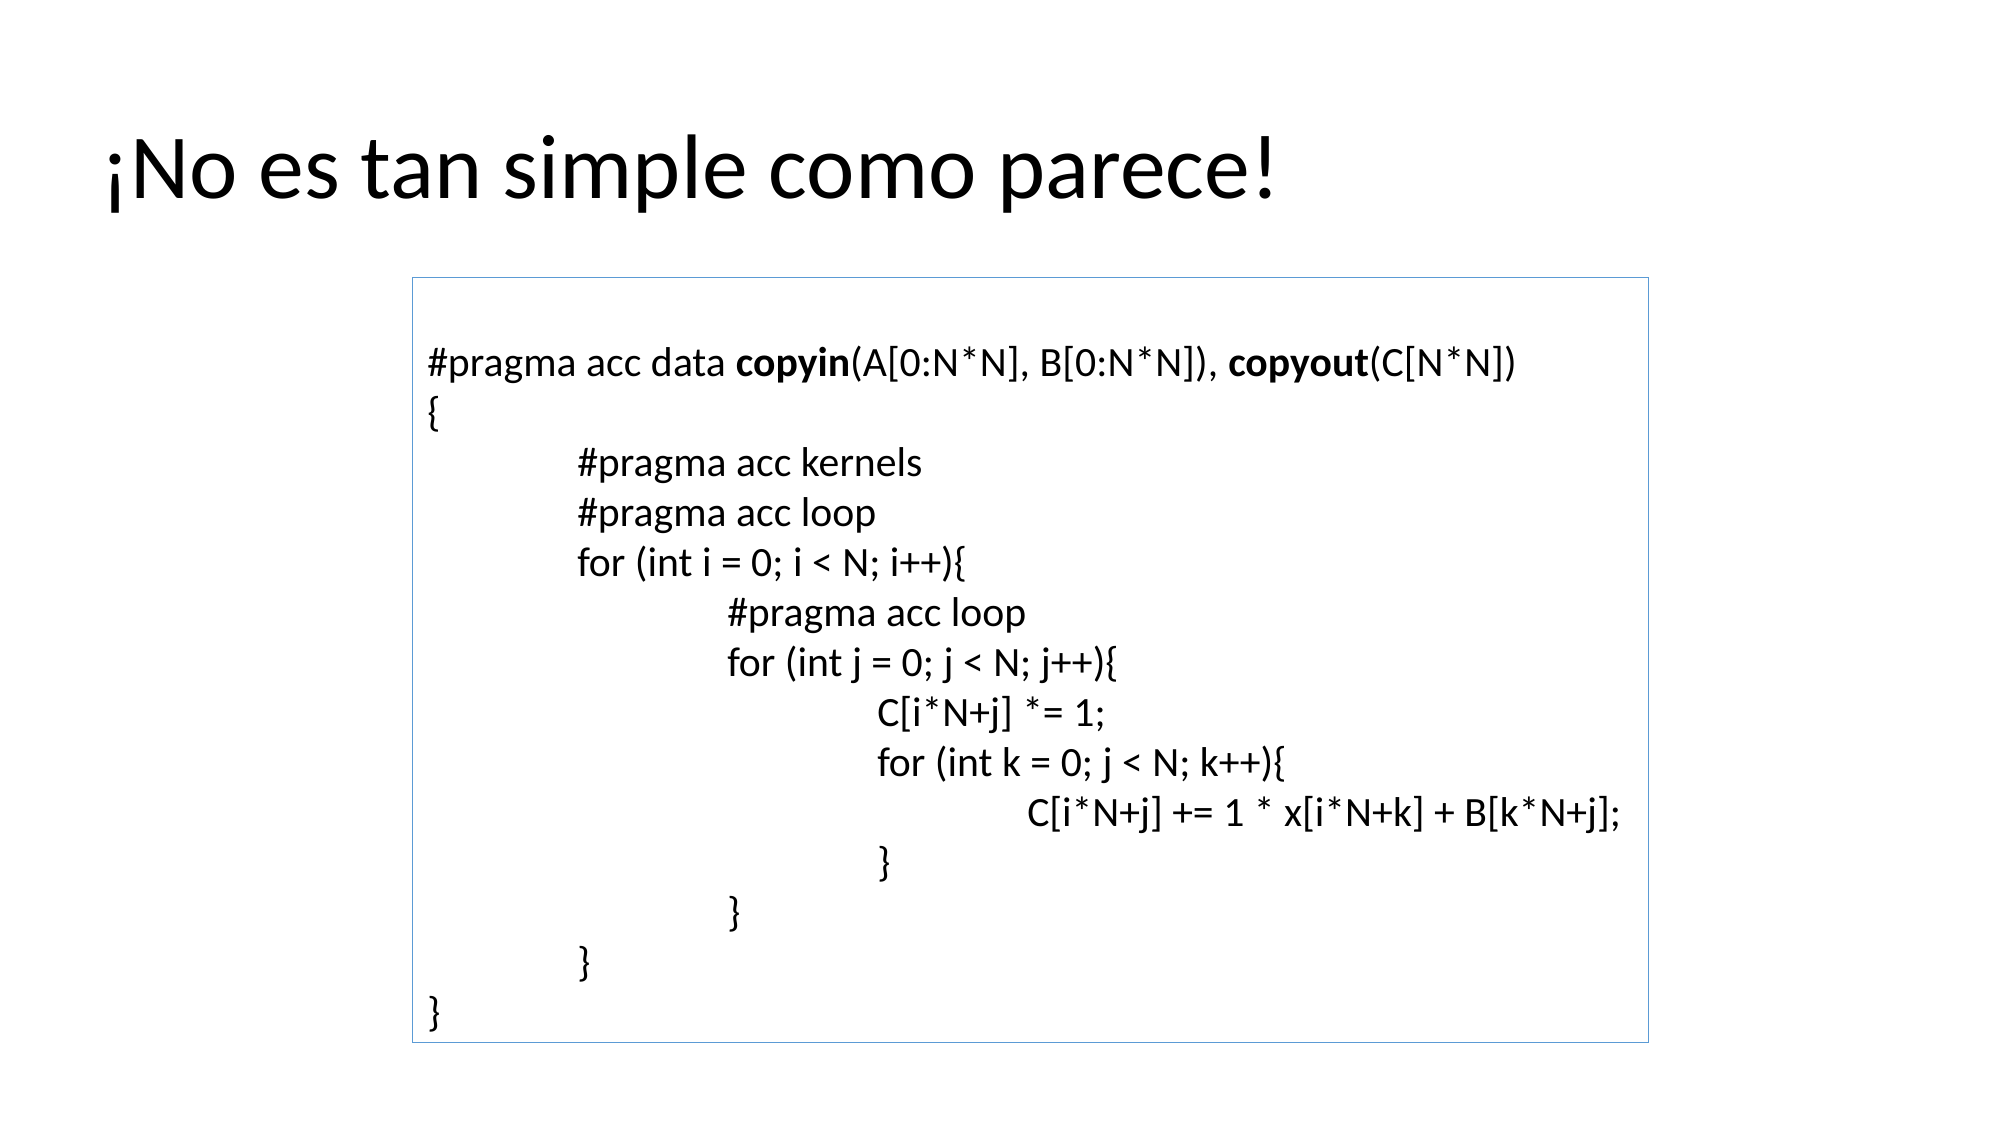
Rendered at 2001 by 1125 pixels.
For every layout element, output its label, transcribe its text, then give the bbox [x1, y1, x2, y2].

title ¡No es tan simple como parece! [85, 59, 1976, 278]
text_box #pragma acc data copyin(A[0:N*N], B[0:N*N]), copyout(C[N*N]) { #pragma acc kernels #pragma acc loop for (int i = 0; i < N; i++){ #pragma acc loop for (int j = 0; j < N; j++){ C[i*N+j] *= 1; for (int k = 0; j < N; k++){ C[i*N+j] += 1 * x[i*N+k] + B[k*N+j]; } } } } [412, 277, 1649, 1043]
